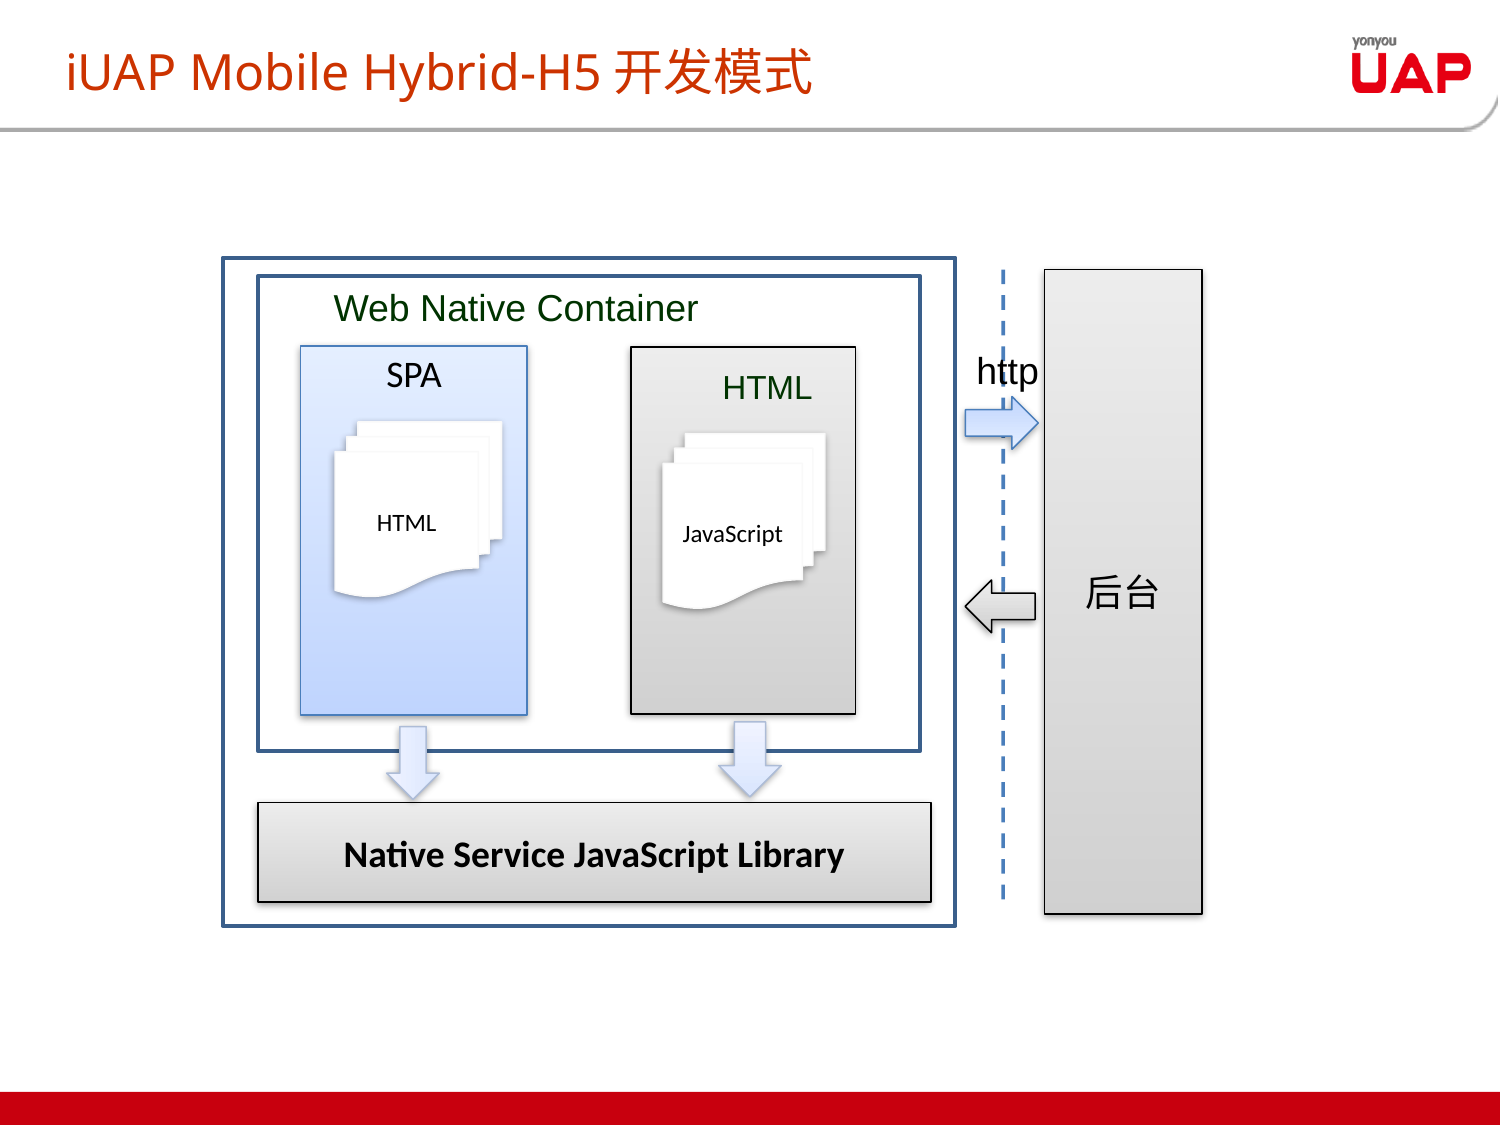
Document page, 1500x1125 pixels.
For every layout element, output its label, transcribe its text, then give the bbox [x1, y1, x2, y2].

text_box [221, 256, 957, 928]
text_box [385, 725, 441, 801]
text_box [0, 1091, 1500, 1125]
text_box [256, 274, 922, 753]
title iUAP Mobile Hybrid-H5开发模式 [49, 23, 1263, 93]
text_box JavaScript [662, 432, 826, 609]
text_box 后台 [1044, 595, 1203, 915]
text_box [717, 721, 782, 798]
text_box http [961, 339, 1087, 400]
text_box Native Service JavaScript Library [257, 802, 932, 903]
text_box HTML [633, 358, 892, 414]
text_box [985, 579, 993, 585]
text_box HTML [334, 421, 503, 598]
text_box [630, 346, 856, 715]
text_box [964, 595, 1036, 634]
text_box [964, 395, 1039, 450]
text_box SPA [300, 345, 528, 716]
text_box 后台 [1044, 269, 1203, 585]
picture [0, 37, 1498, 132]
text_box Web Native Container [318, 276, 718, 382]
